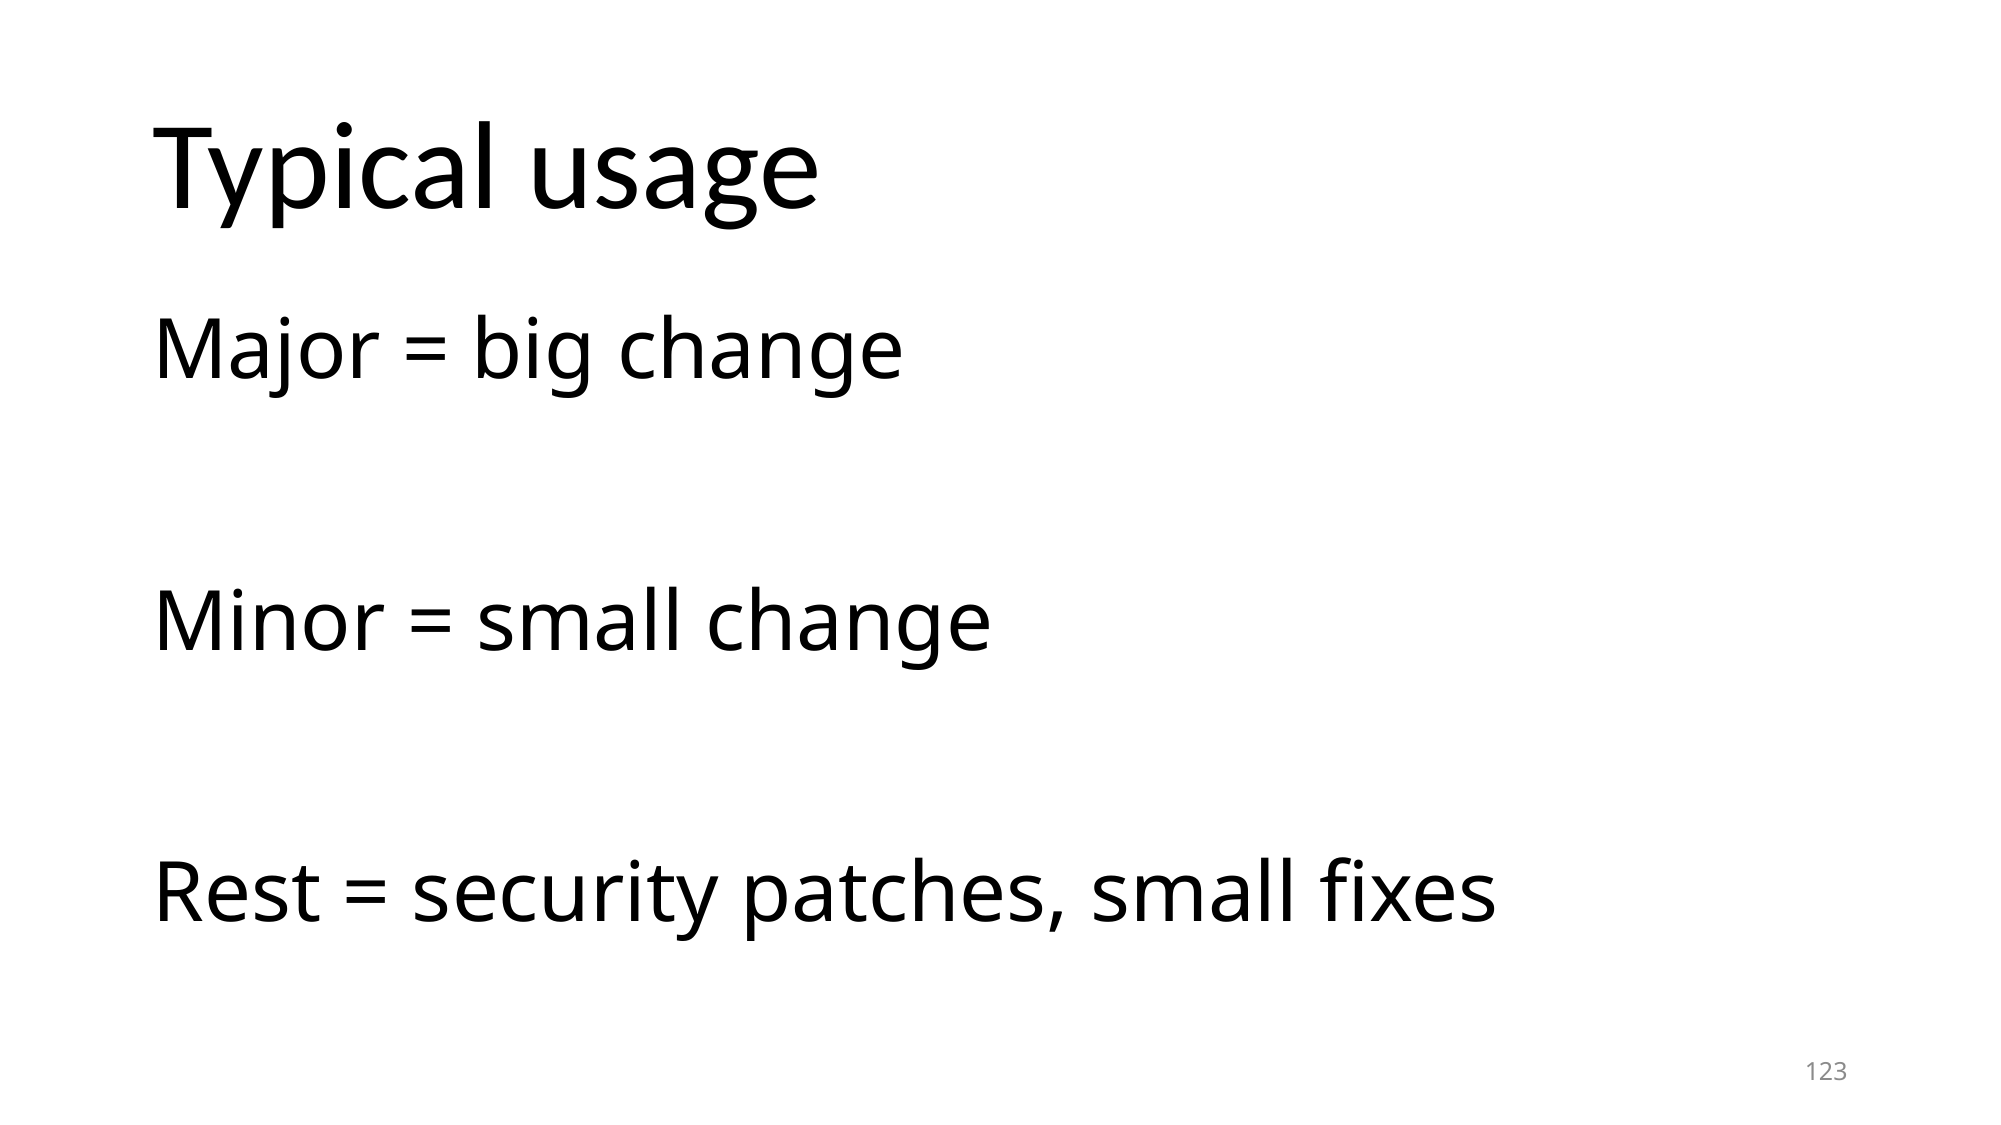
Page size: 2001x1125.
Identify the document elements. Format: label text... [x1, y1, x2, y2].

title Typical usage [137, 59, 1863, 278]
list Major = big change Minor = small change Rest = security patches, small fixes [137, 299, 1863, 1014]
slide_number 123 [1412, 1042, 1863, 1103]
